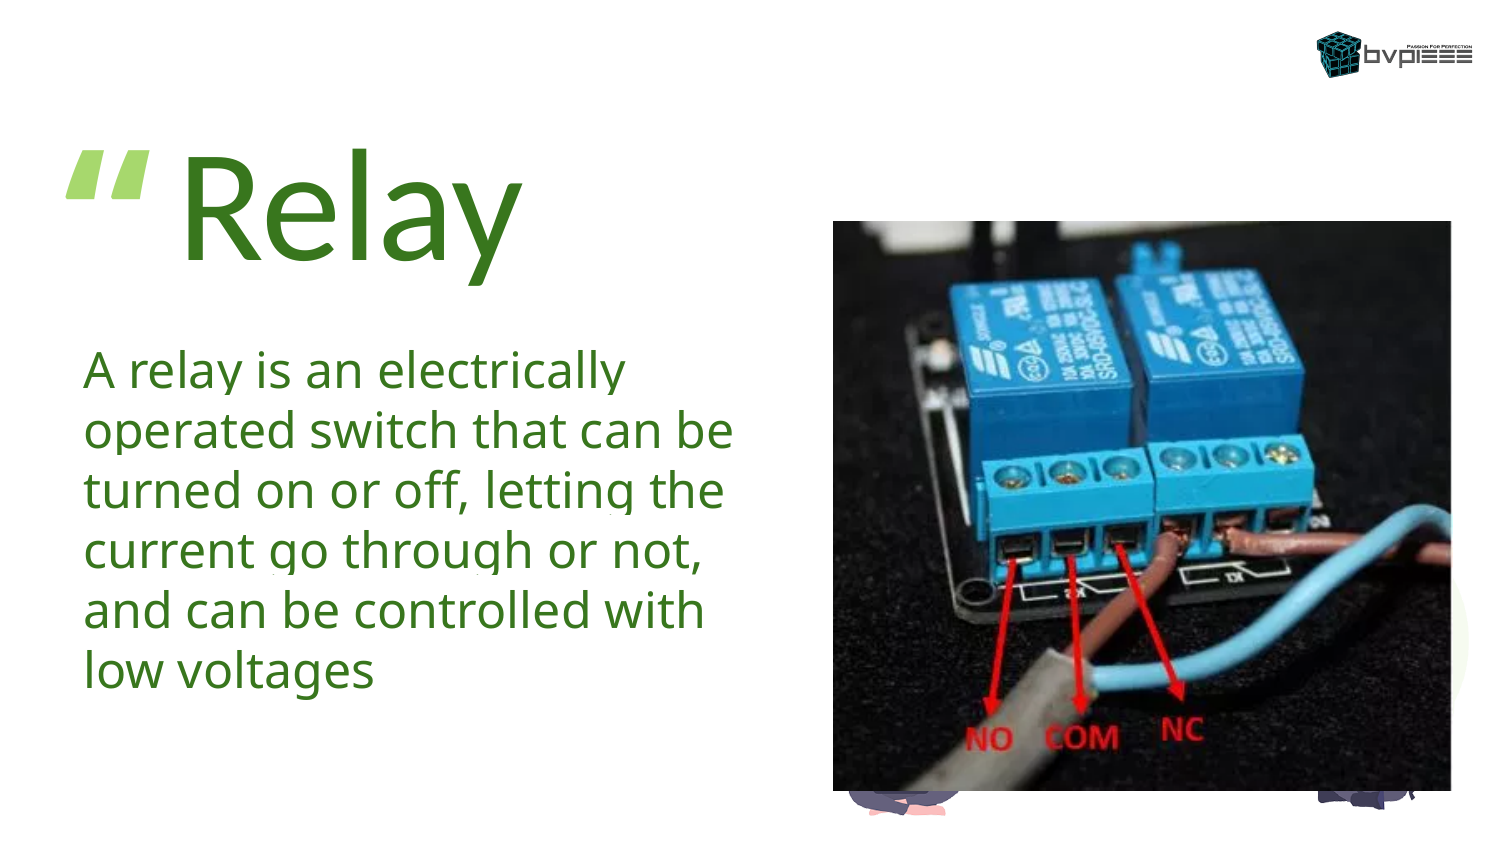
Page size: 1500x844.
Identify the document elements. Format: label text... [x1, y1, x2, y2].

text_box A relay is an electrically operated switch that can be turned on or off, letting the current go through or not, and can be controlled with low voltages [68, 323, 812, 816]
picture [832, 220, 1469, 816]
list Relay [177, 71, 670, 323]
picture [1311, 19, 1482, 85]
